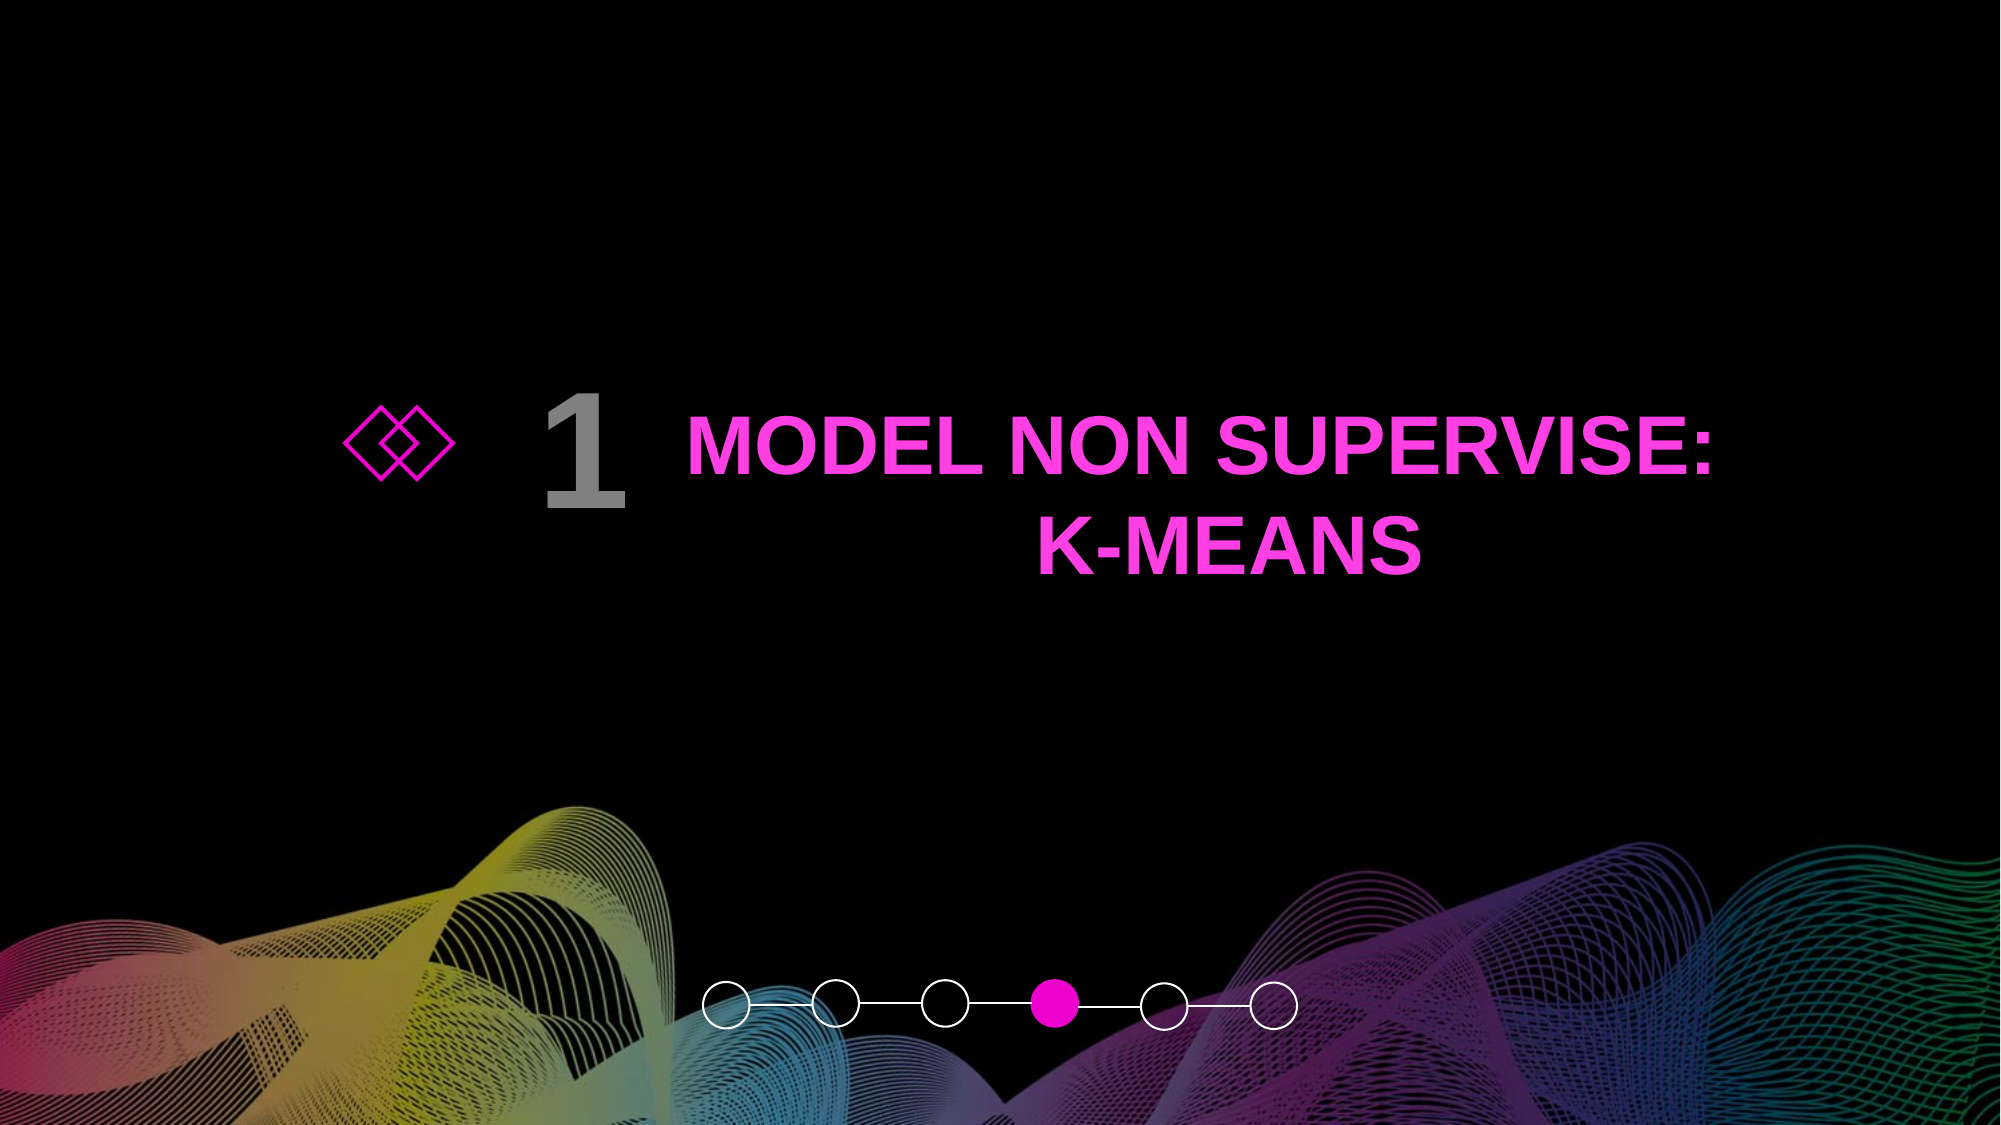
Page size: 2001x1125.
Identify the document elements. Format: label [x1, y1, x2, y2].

text_box [921, 979, 970, 1028]
text_box [1249, 981, 1299, 1031]
text_box [1140, 982, 1189, 1031]
text_box [456, 334, 1792, 702]
text_box [811, 979, 860, 1028]
picture [0, 0, 2001, 1125]
text_box [343, 405, 399, 481]
text_box [379, 405, 455, 481]
text_box [1030, 979, 1080, 1028]
text_box [701, 980, 751, 1030]
